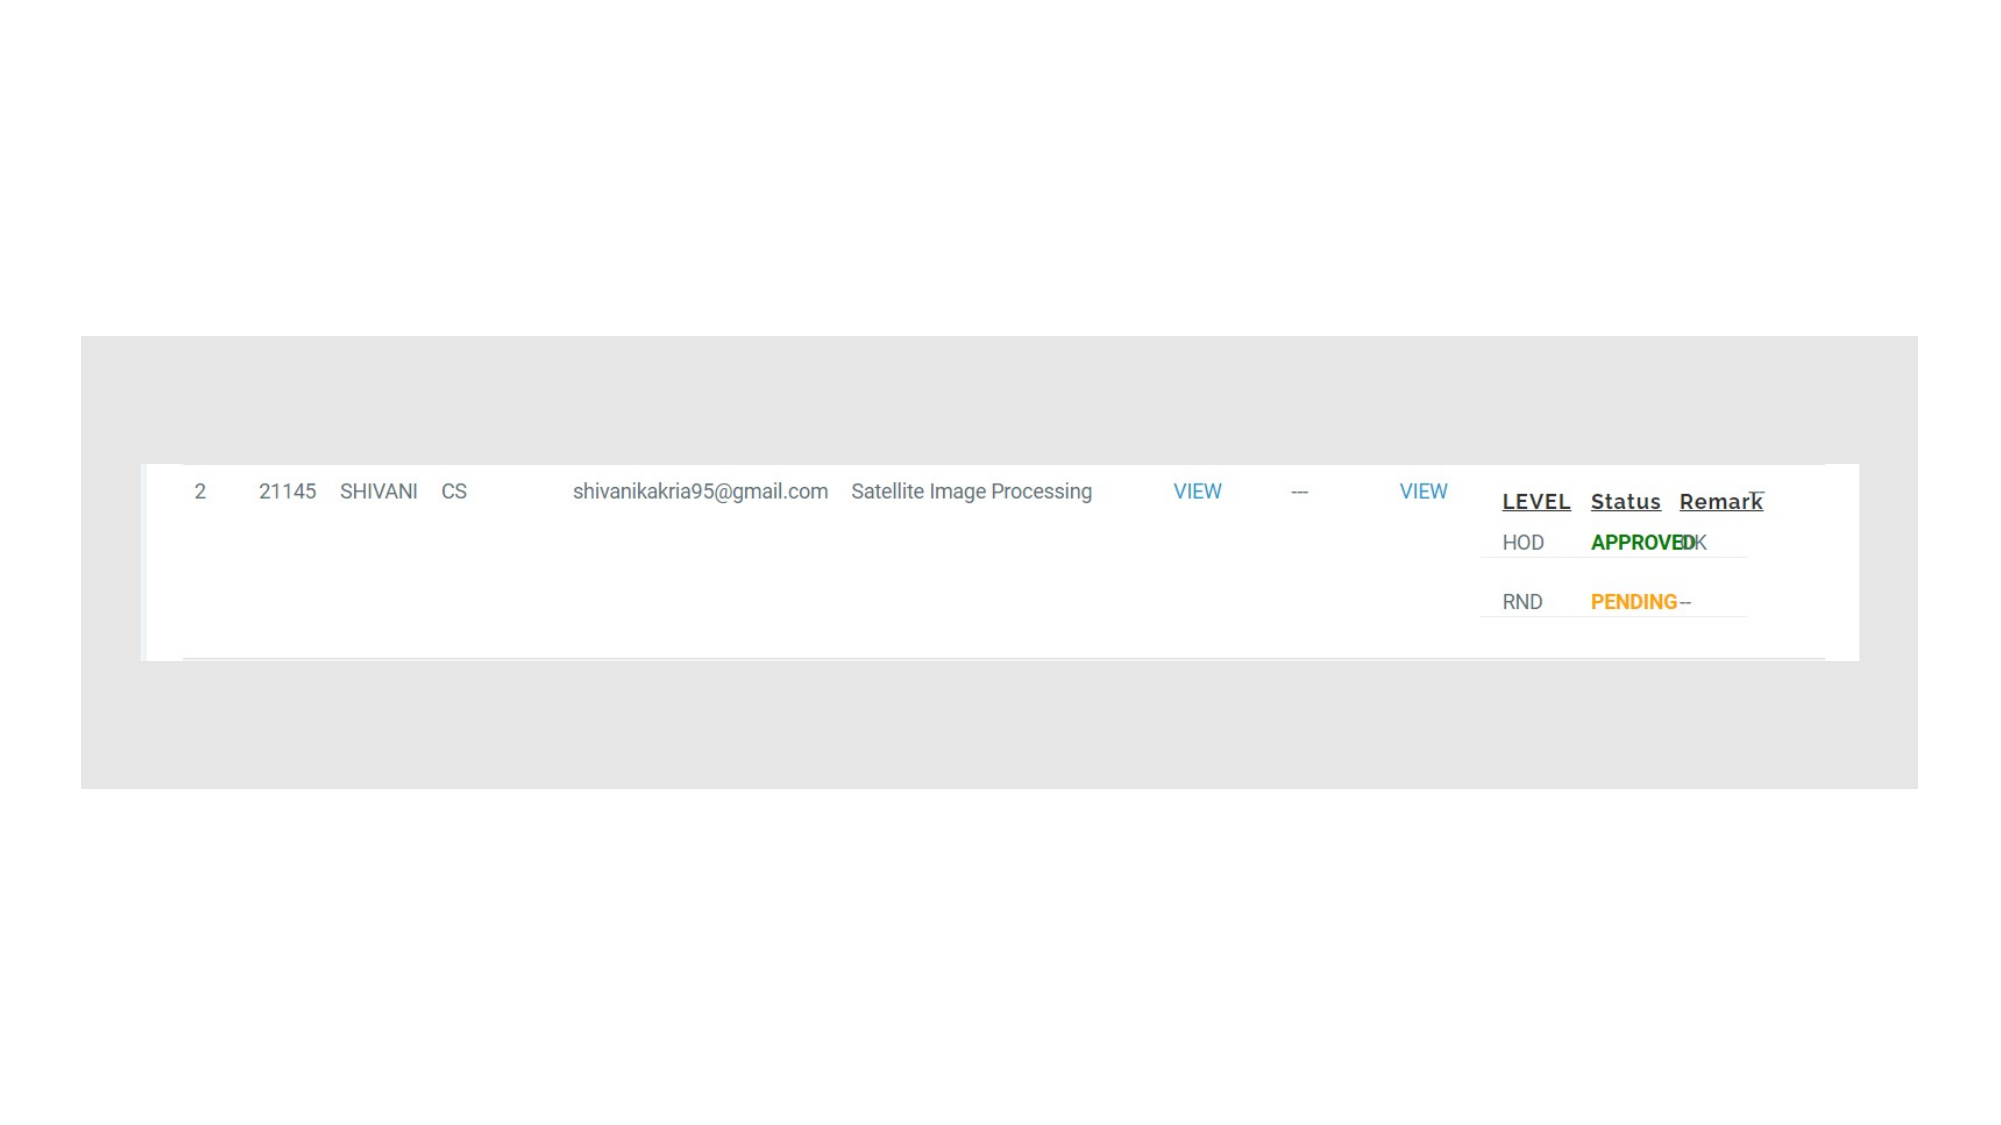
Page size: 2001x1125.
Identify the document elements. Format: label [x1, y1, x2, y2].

text_box [79, 334, 1921, 791]
picture [140, 464, 1860, 661]
